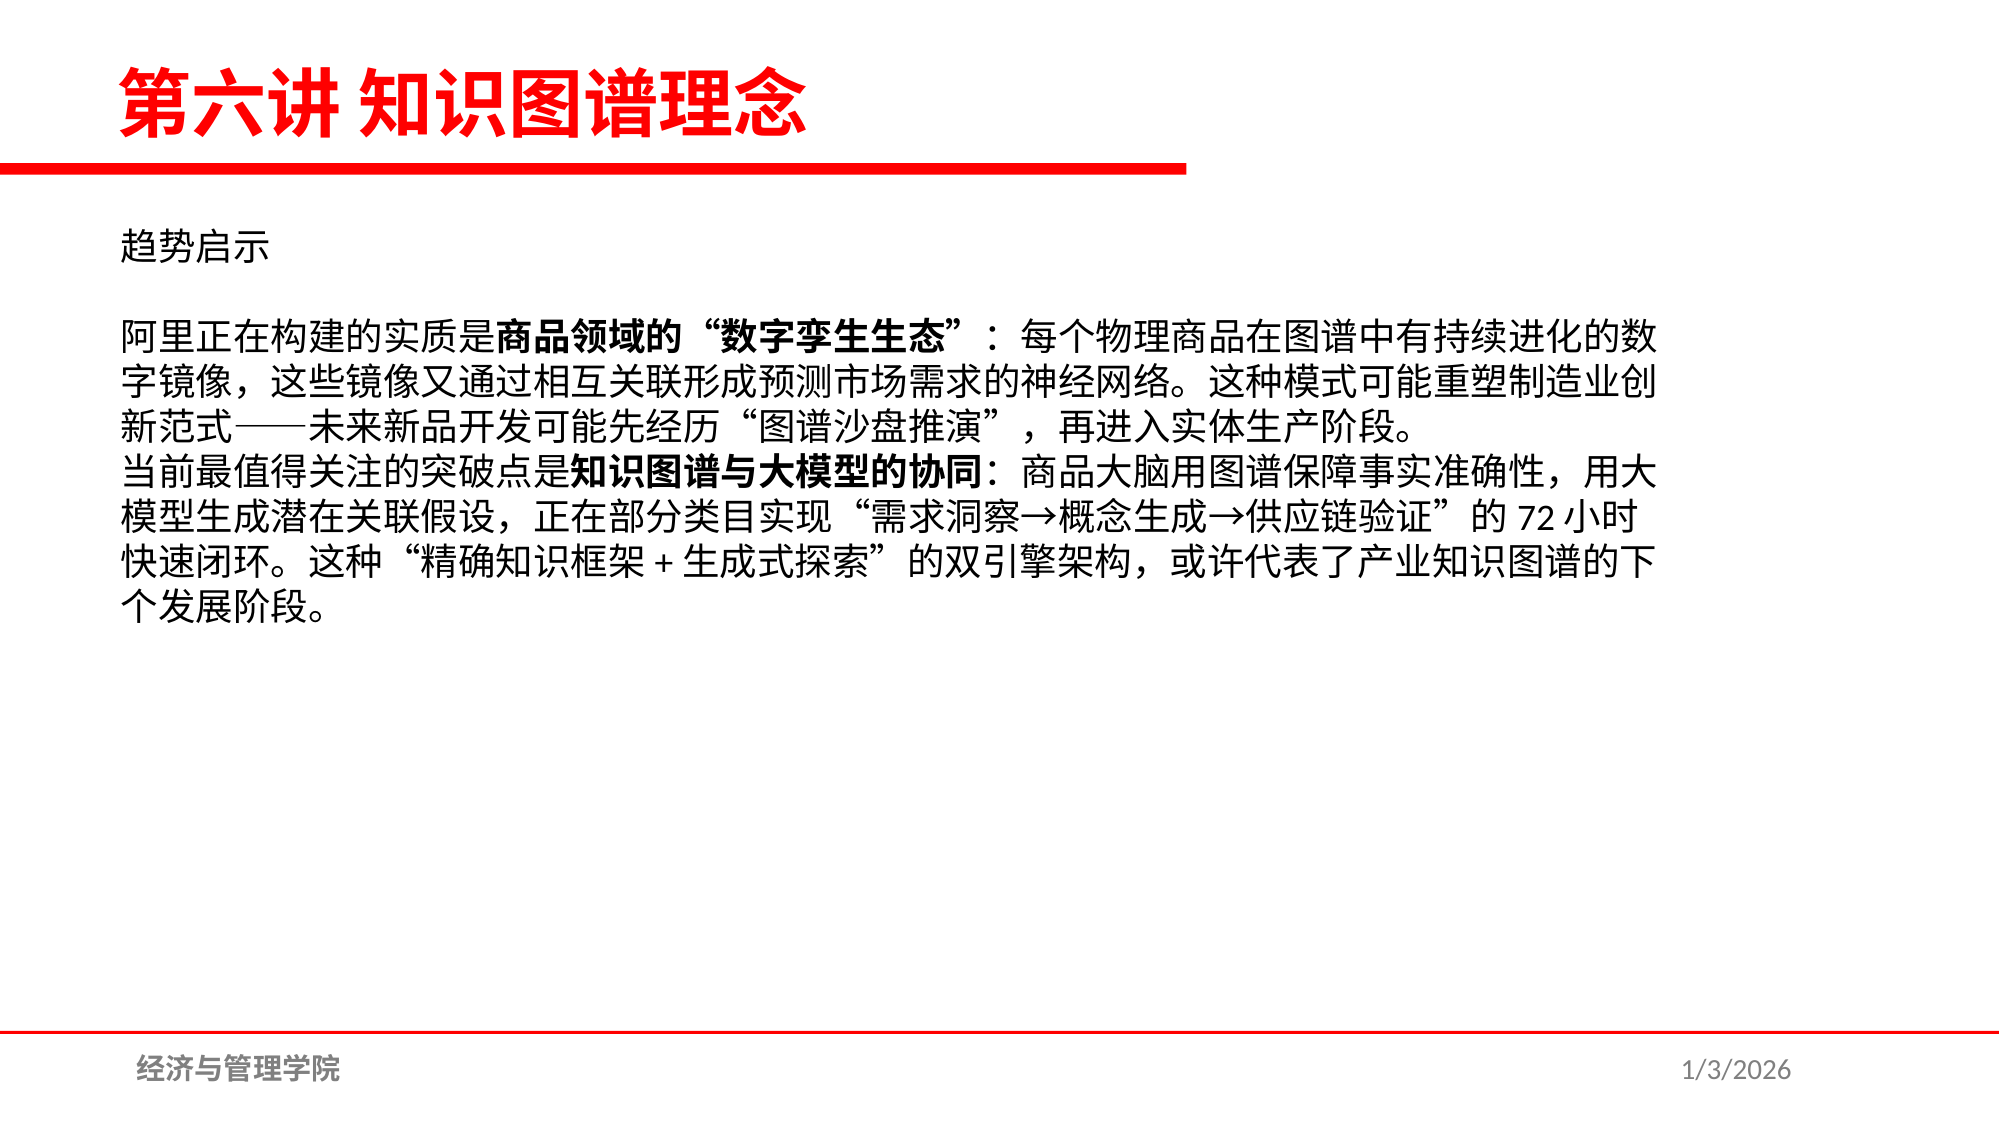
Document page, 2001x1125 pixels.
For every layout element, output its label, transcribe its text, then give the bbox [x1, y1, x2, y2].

text_box 趋势启示 阿里正在构建的实质是商品领域的“数字孪生生态”：每个物理商品在图谱中有持续进化的数字镜像，这些镜像又通过相互关联形成预测市场需求的神经网络。这种模式可能重塑制造业创新范式——未来新品开发可能先经历“图谱沙盘推演”，再进入实体生产阶段。 当前最值得关注的突破点是知识图谱与大模型的协同：商品大脑用图谱保障事实准确性，用大模型生成潜在关联假设，正在部分类目实现“需求洞察→概念生成→供应链验证”的72小时快速闭环。这种“精确知识框架+生成式探索”的双引擎架构，或许代表了产业知识图谱的下个发展阶段。 [105, 215, 1686, 636]
text_box [71, 218, 1951, 909]
text_box 第六讲 知识图谱理念 [116, 44, 1002, 155]
